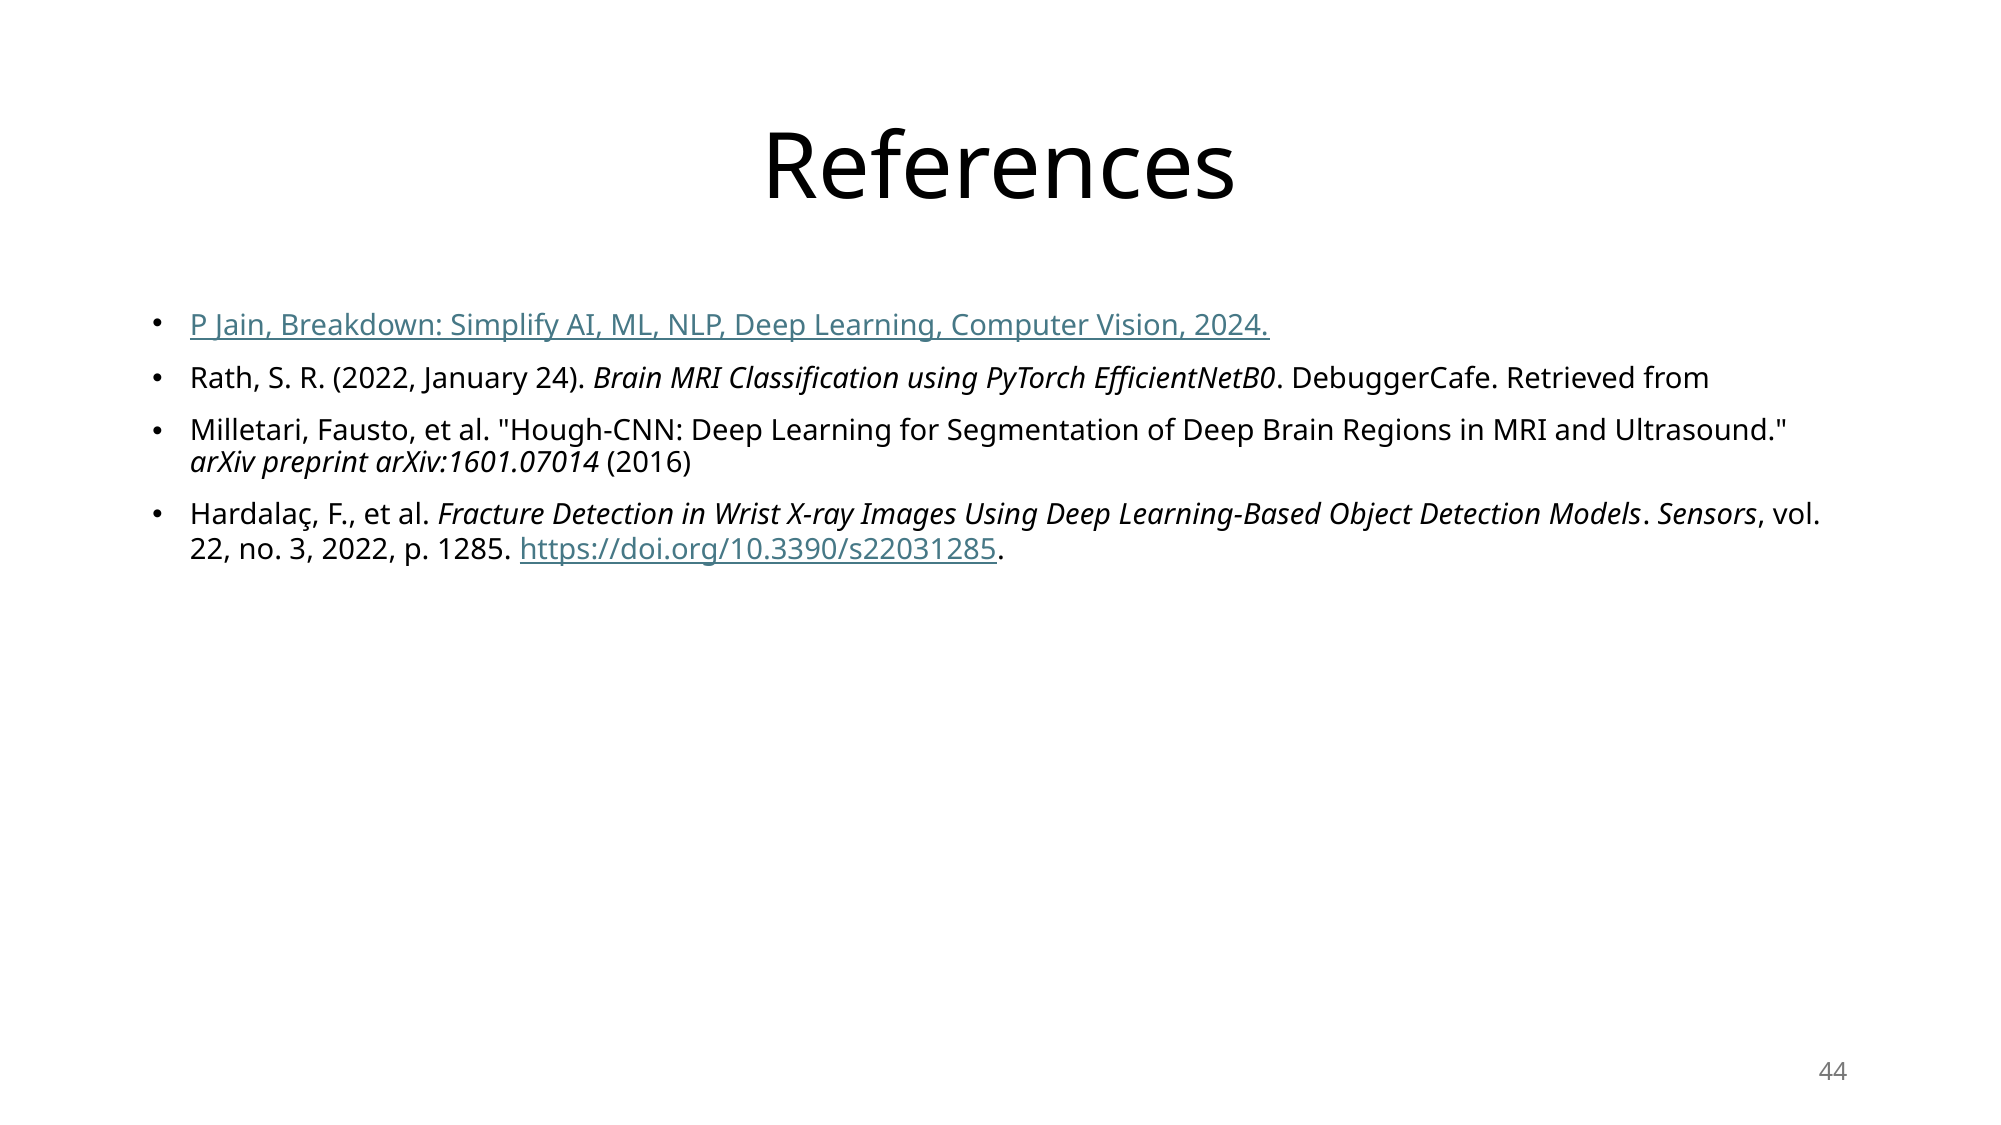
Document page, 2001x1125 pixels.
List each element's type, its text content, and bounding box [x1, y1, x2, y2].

slide_number 44 [1412, 1042, 1863, 1103]
list P Jain, Breakdown: Simplify AI, ML, NLP, Deep Learning, Computer Vision, 2024. Rath, S. R. (2022, January 24). Brain MRI Classification using PyTorch EfficientNetB0. DebuggerCafe. Retrieved from Milletari, Fausto, et al. "Hough-CNN: Deep Learning for Segmentation of Deep Brain Regions in MRI and Ultrasound." arXiv preprint arXiv:1601.07014 (2016) Hardalaç, F., et al. Fracture Detection in Wrist X-ray Images Using Deep Learning-Based Object Detection Models. Sensors, vol. 22, no. 3, 2022, p. 1285. https://doi.org/10.3390/s22031285. [137, 299, 1863, 1014]
title References [137, 59, 1863, 278]
